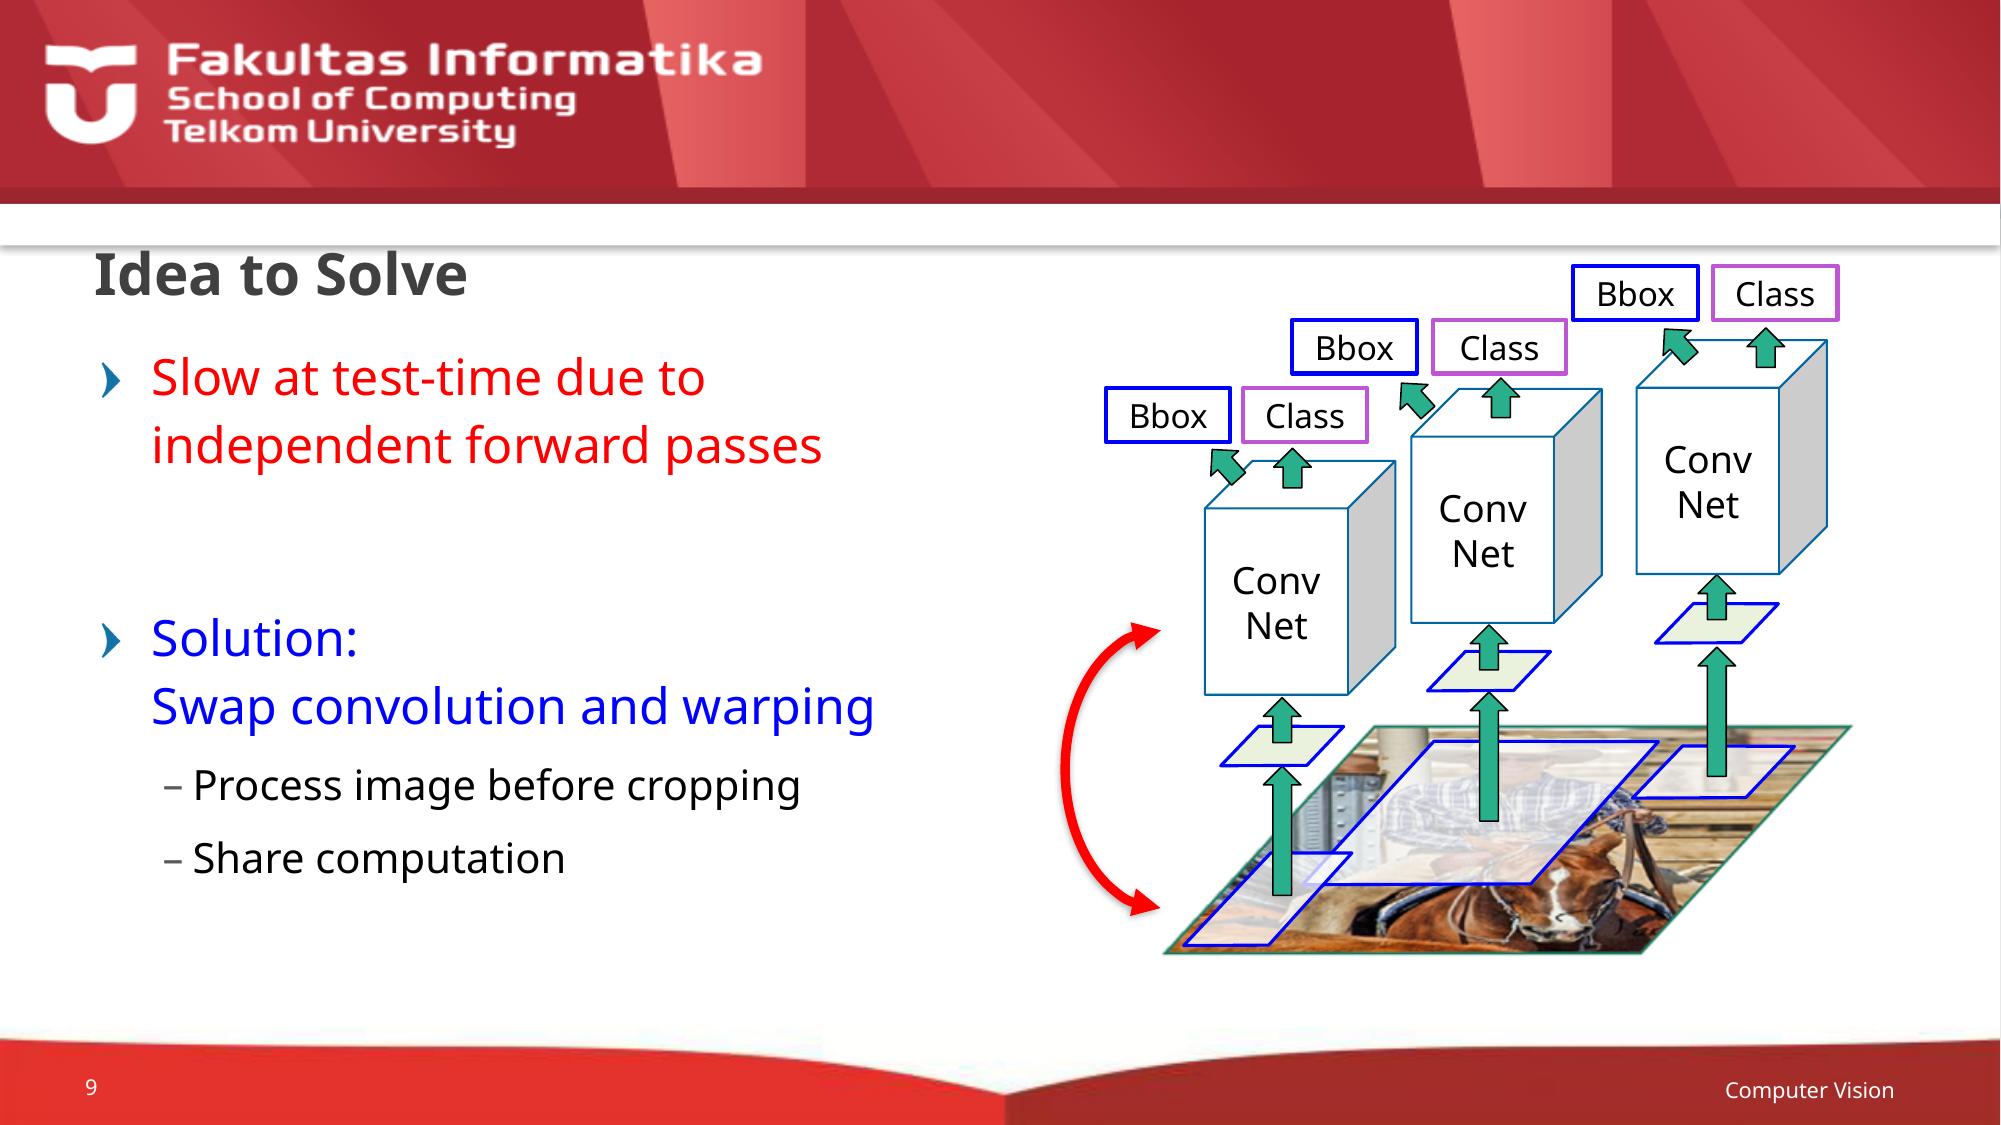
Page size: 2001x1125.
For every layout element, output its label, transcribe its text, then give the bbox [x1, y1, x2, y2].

slide_number 9 [85, 1058, 164, 1119]
text_box ConvNet [1409, 497, 1604, 625]
text_box Class [1212, 497, 1355, 506]
text_box [1468, 625, 1510, 672]
text_box [1061, 623, 1161, 915]
text_box [1696, 645, 1738, 702]
text_box [1696, 577, 1738, 622]
text_box [1475, 693, 1503, 702]
title Idea to Solve [79, 219, 1901, 325]
picture [95, 612, 124, 660]
text_box [1653, 601, 1781, 646]
text_box [1274, 697, 1290, 702]
list Slow at test-time due to independent forward passes Solution: Swap convolution and warping Process image before cropping Share computation [80, 329, 960, 990]
picture [95, 351, 124, 400]
picture [0, 0, 2001, 1125]
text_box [1105, 265, 1838, 489]
text_box ConvNet [1202, 497, 1398, 697]
text_box [1425, 649, 1553, 693]
list Computer Vision [1185, 1058, 1911, 1119]
text_box ConvNet [1634, 497, 1830, 577]
picture [1153, 703, 1862, 964]
